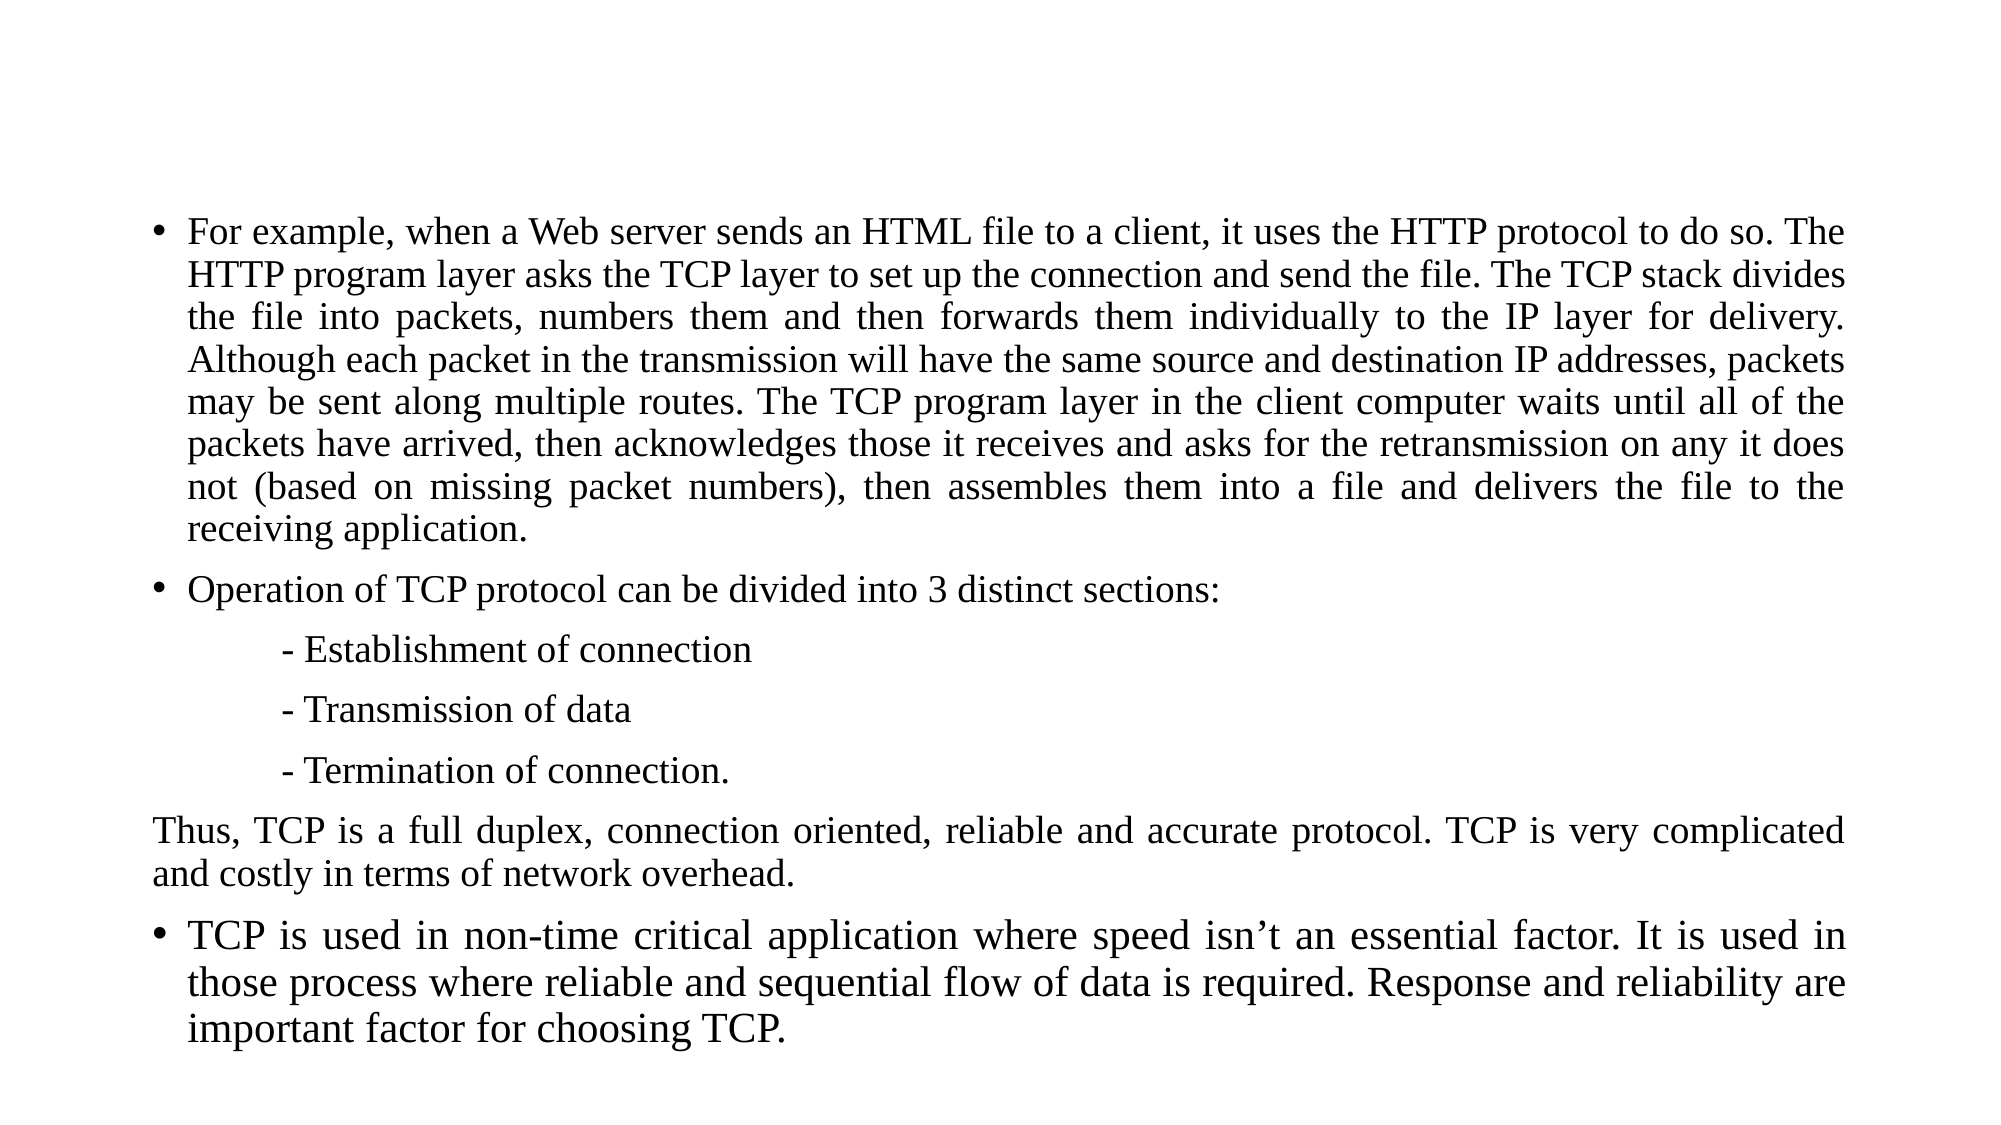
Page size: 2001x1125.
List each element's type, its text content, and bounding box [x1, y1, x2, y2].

list For example, when a Web server sends an HTML file to a client, it uses the HTTP protocol to do so. The HTTP program layer asks the TCP layer to set up the connection and send the file. The TCP stack divides the file into packets, numbers them and then forwards them individually to the IP layer for delivery. Although each packet in the transmission will have the same source and destination IP addresses, packets may be sent along multiple routes. The TCP program layer in the client computer waits until all of the packets have arrived, then acknowledges those it receives and asks for the retransmission on any it does not (based on missing packet numbers), then assembles them into a file and delivers the file to the receiving application. Operation of TCP protocol can be divided into 3 distinct sections: - Establishment of connection - Transmission of data - Termination of connection. Thus, TCP is a full duplex, connection oriented, reliable and accurate protocol. TCP is very complicated and costly in terms of network overhead. TCP is used in non-time critical application where speed isn’t an essential factor. It is used in those process where reliable and sequential flow of data is required. Response and reliability are important factor for choosing TCP. [137, 203, 1863, 1066]
